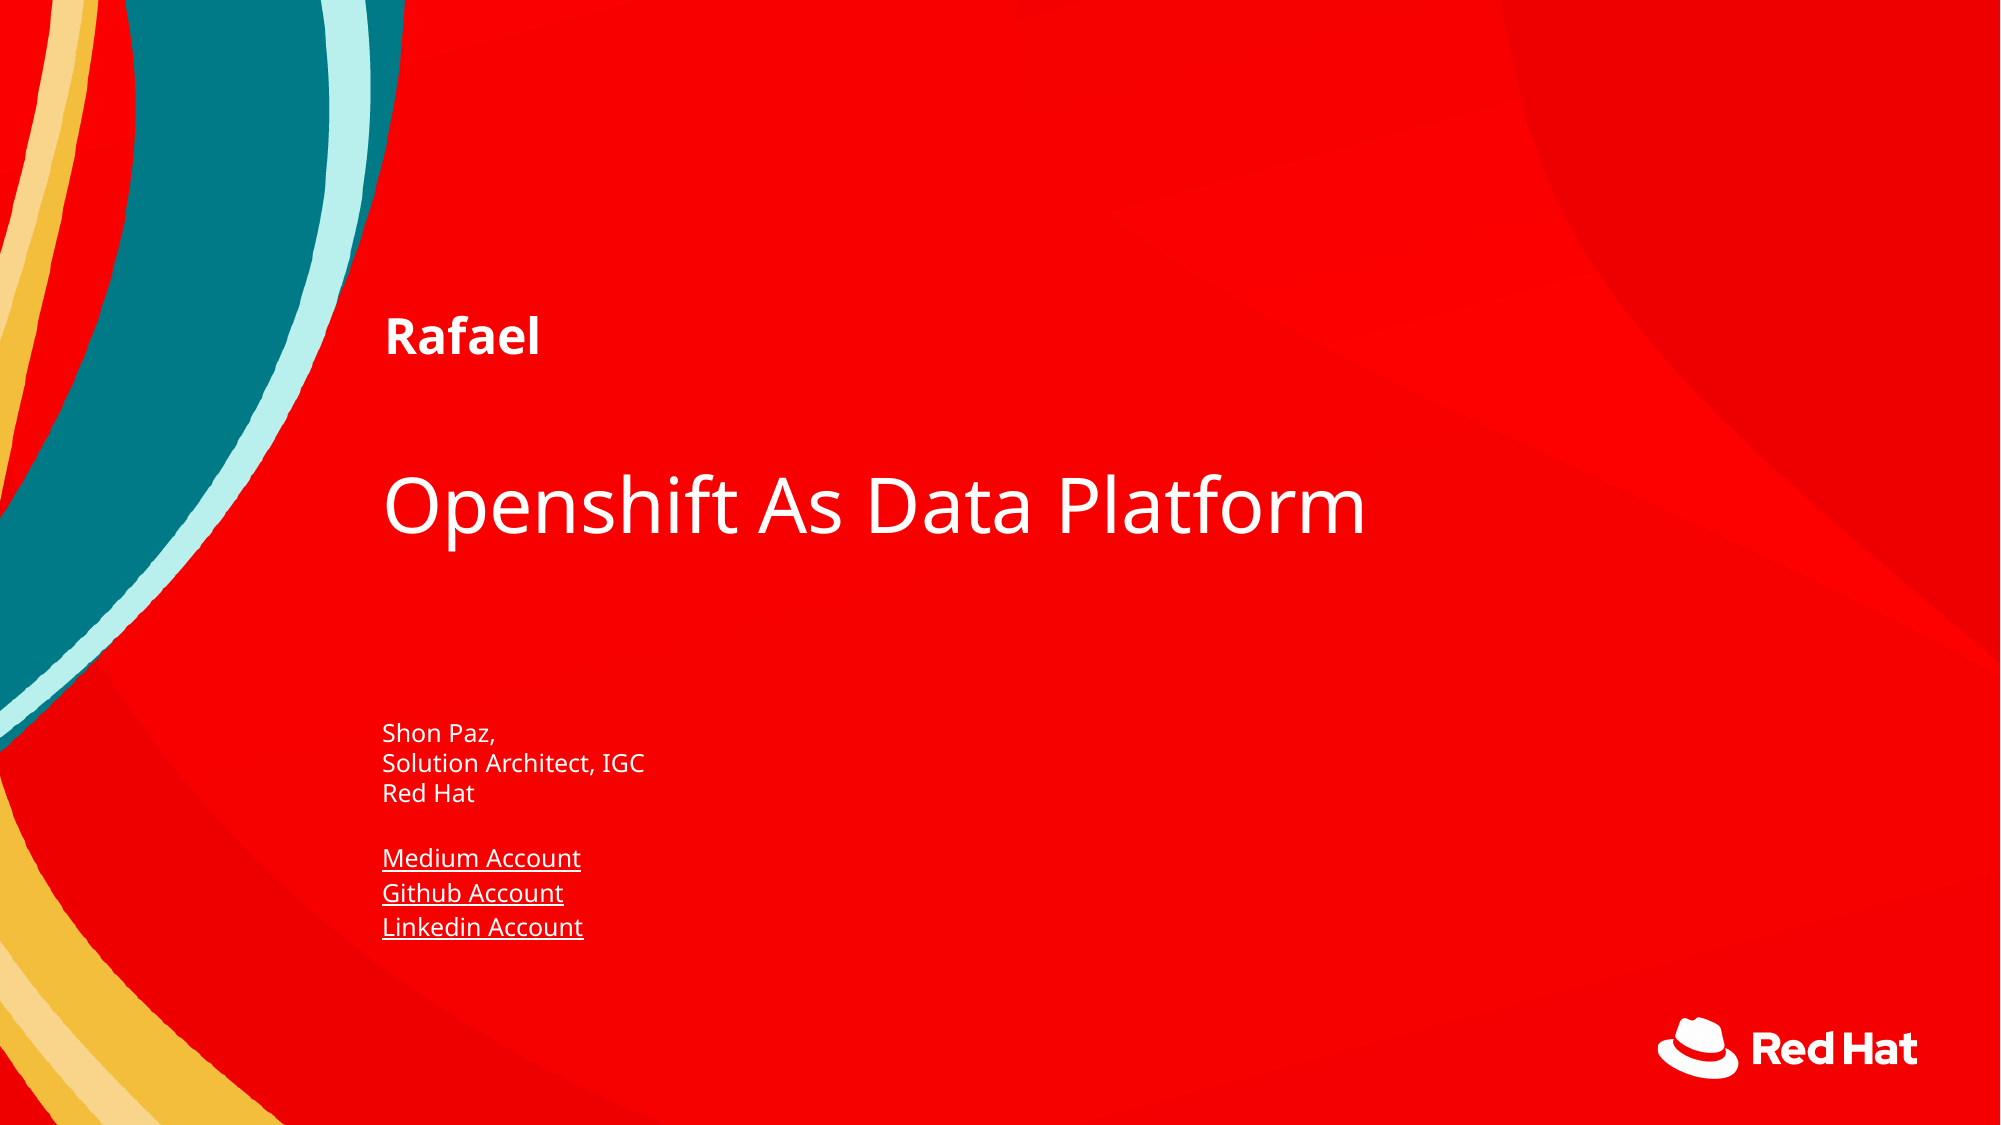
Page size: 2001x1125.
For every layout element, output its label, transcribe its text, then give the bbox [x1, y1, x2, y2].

subtitle Shon Paz, Solution Architect, IGC Red Hat [382, 717, 717, 818]
subtitle Medium Account Github Account Linkedin Account [382, 843, 1071, 943]
text_box Rafael [369, 289, 1606, 440]
picture [0, 0, 2001, 1125]
title Openshift As Data Platform [382, 408, 1618, 549]
